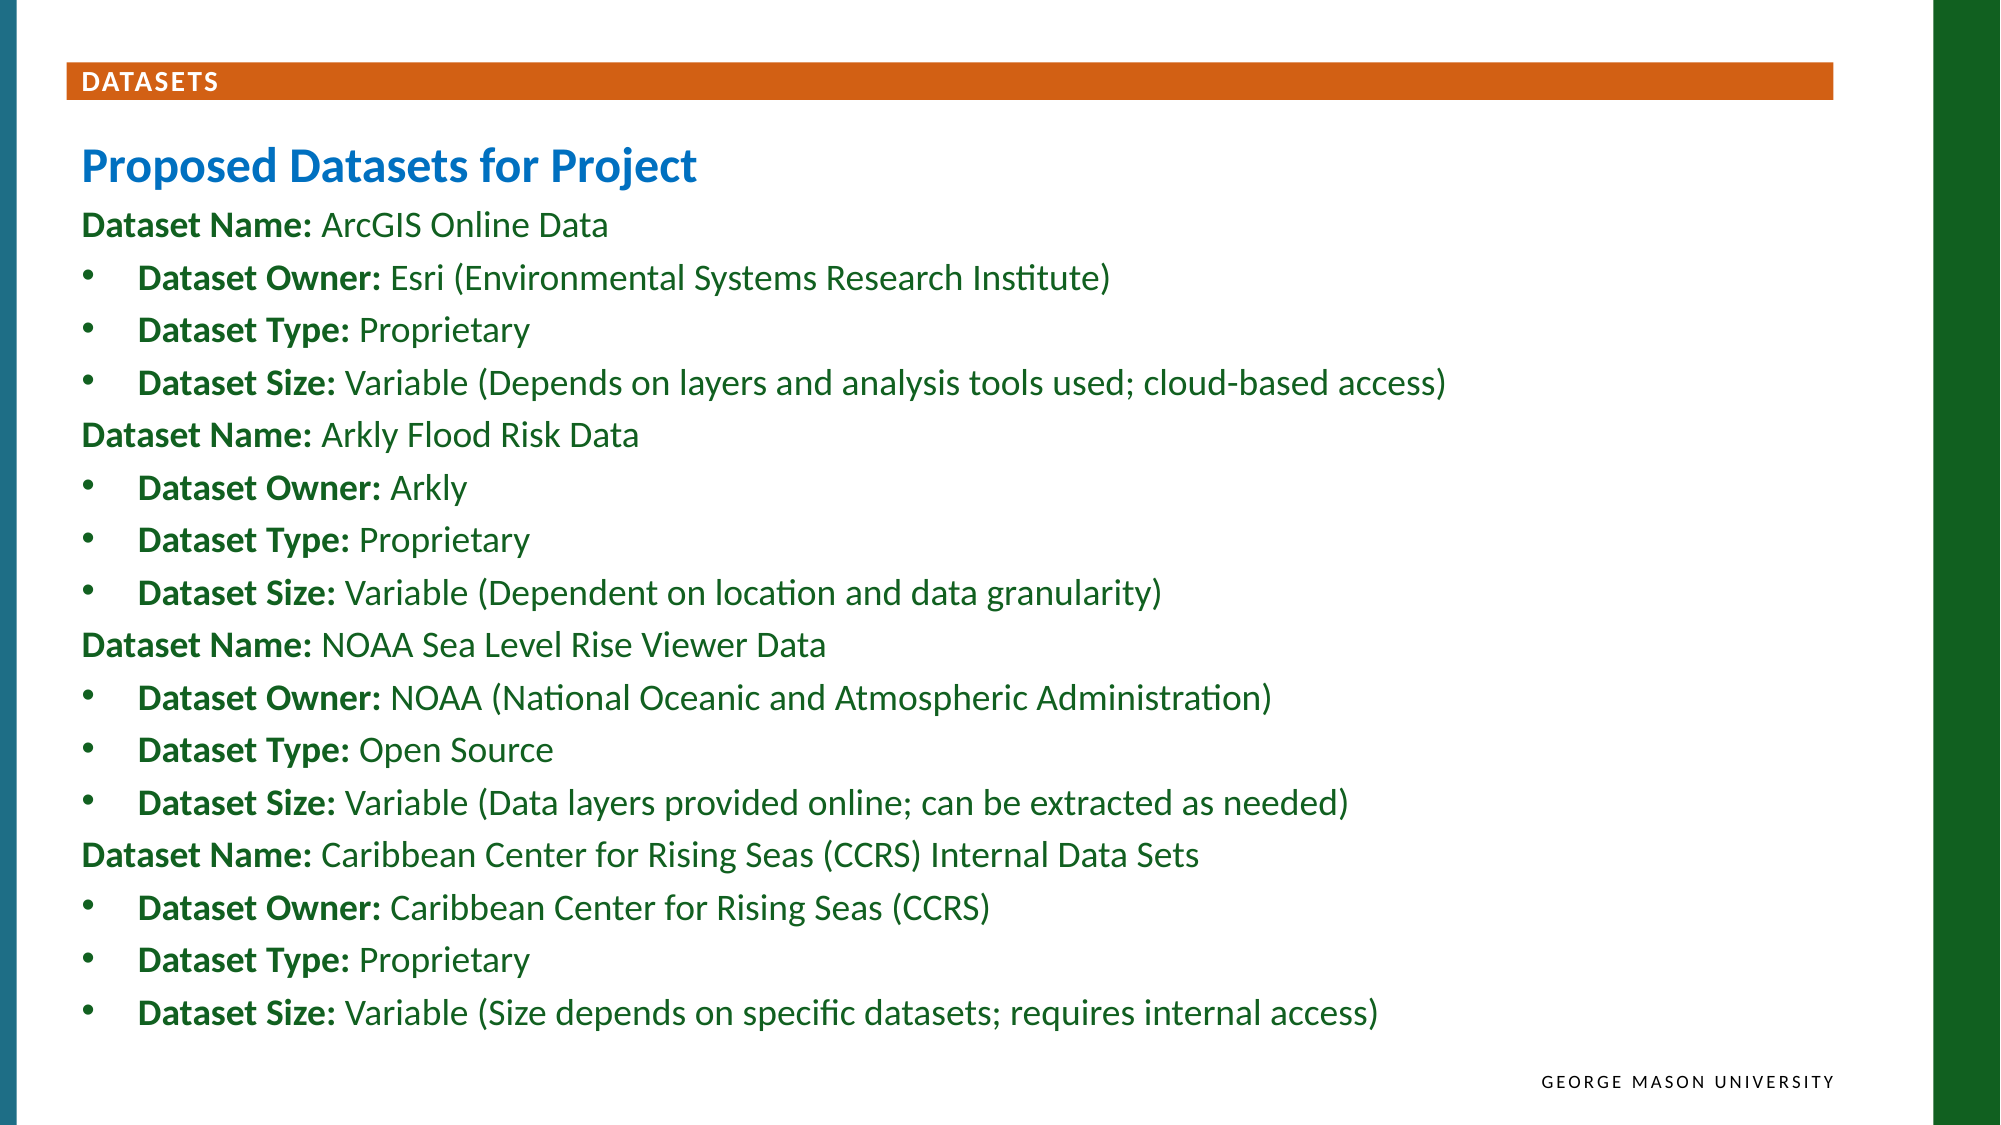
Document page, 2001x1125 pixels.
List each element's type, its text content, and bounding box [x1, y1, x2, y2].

list Proposed Datasets for Project Dataset Name: ArcGIS Online Data Dataset Owner: Esri (Environmental Systems Research Institute) Dataset Type: Proprietary Dataset Size: Variable (Depends on layers and analysis tools used; cloud-based access) Dataset Name: Arkly Flood Risk Data Dataset Owner: Arkly Dataset Type: Proprietary Dataset Size: Variable (Dependent on location and data granularity) Dataset Name: NOAA Sea Level Rise Viewer Data Dataset Owner: NOAA (National Oceanic and Atmospheric Administration) Dataset Type: Open Source Dataset Size: Variable (Data layers provided online; can be extracted as needed) Dataset Name: Caribbean Center for Rising Seas (CCRS) Internal Data Sets Dataset Owner: Caribbean Center for Rising Seas (CCRS) Dataset Type: Proprietary Dataset Size: Variable (Size depends on specific datasets; requires internal access) [66, 125, 1834, 950]
list Datasets [66, 62, 1834, 100]
